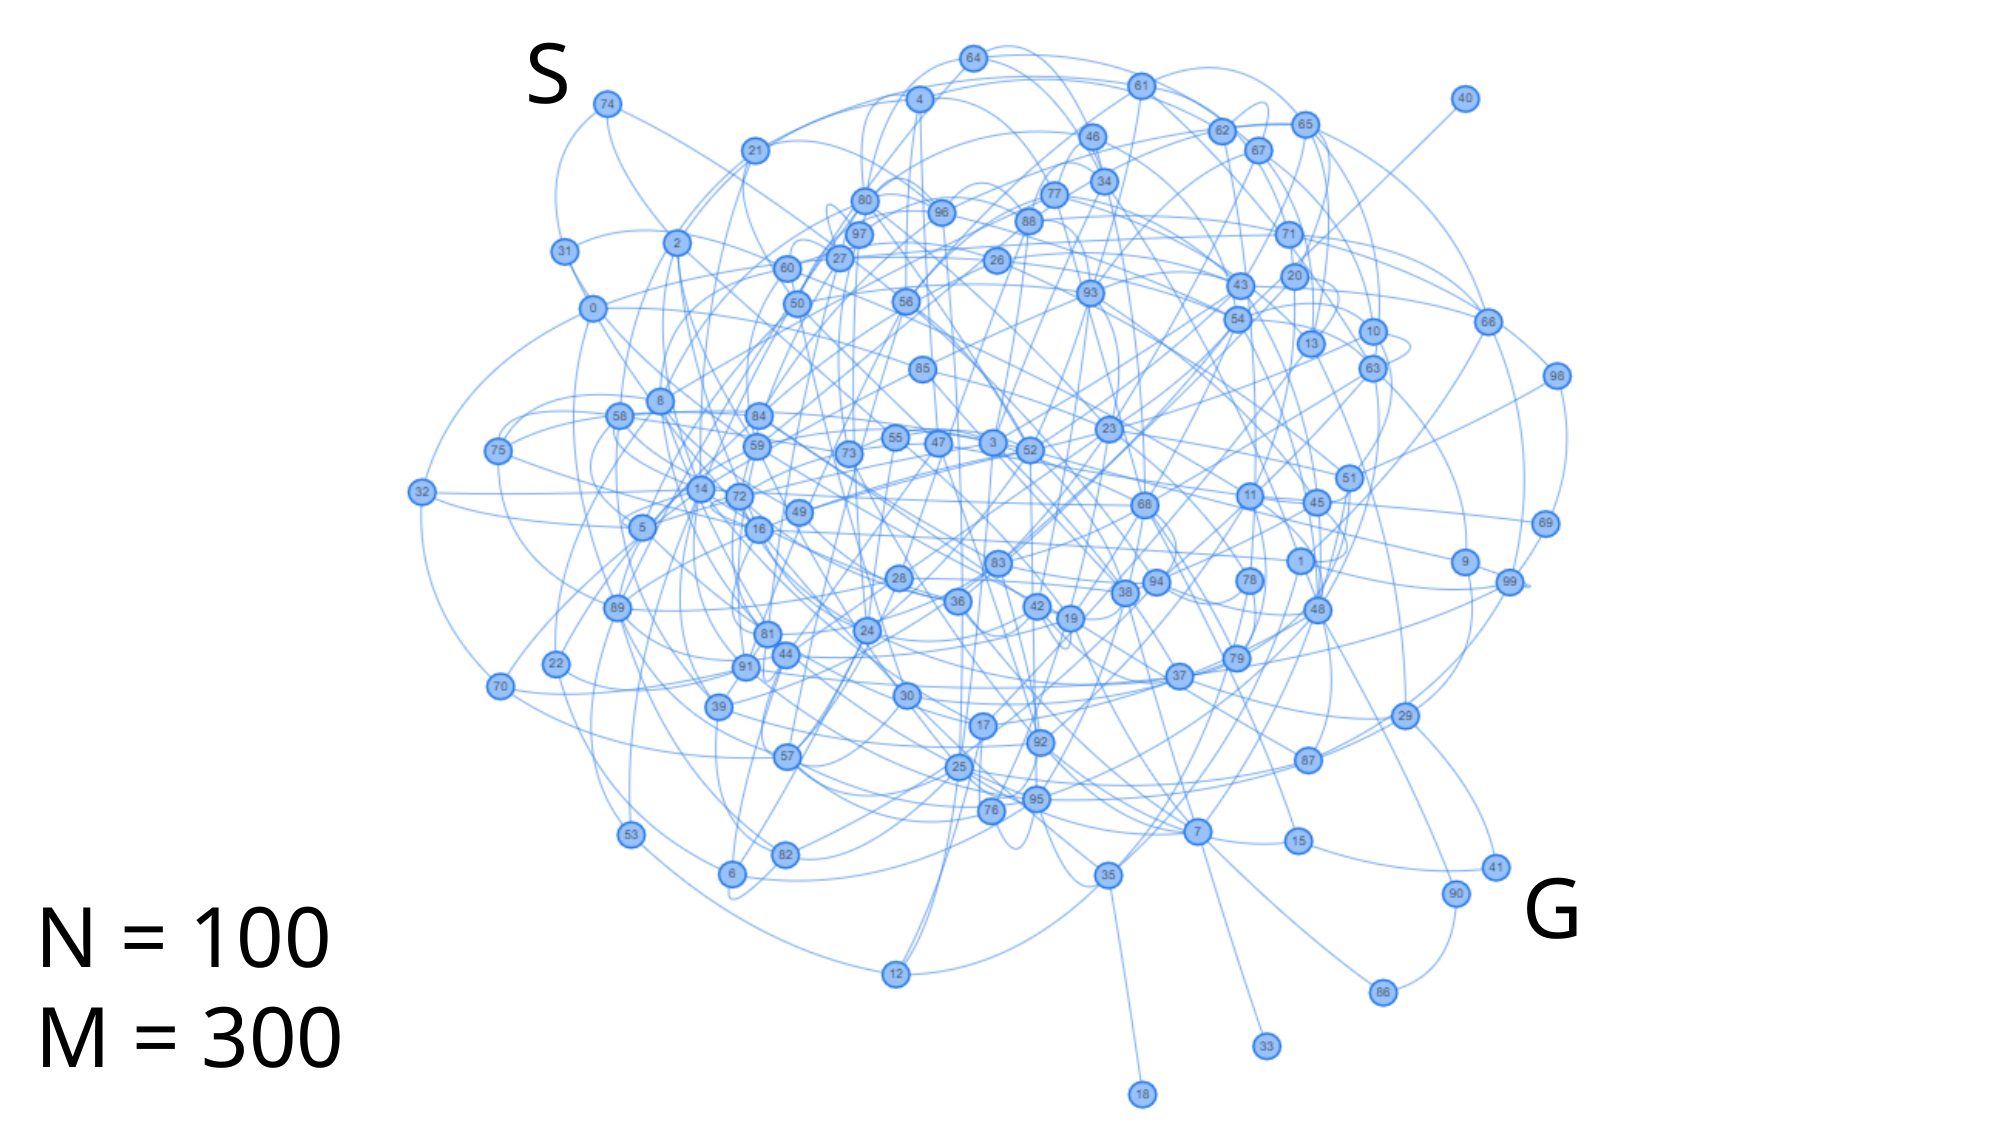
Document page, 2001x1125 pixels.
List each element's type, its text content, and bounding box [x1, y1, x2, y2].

text_box N = 100 M = 300 [20, 876, 320, 1092]
picture [320, 0, 1680, 1125]
